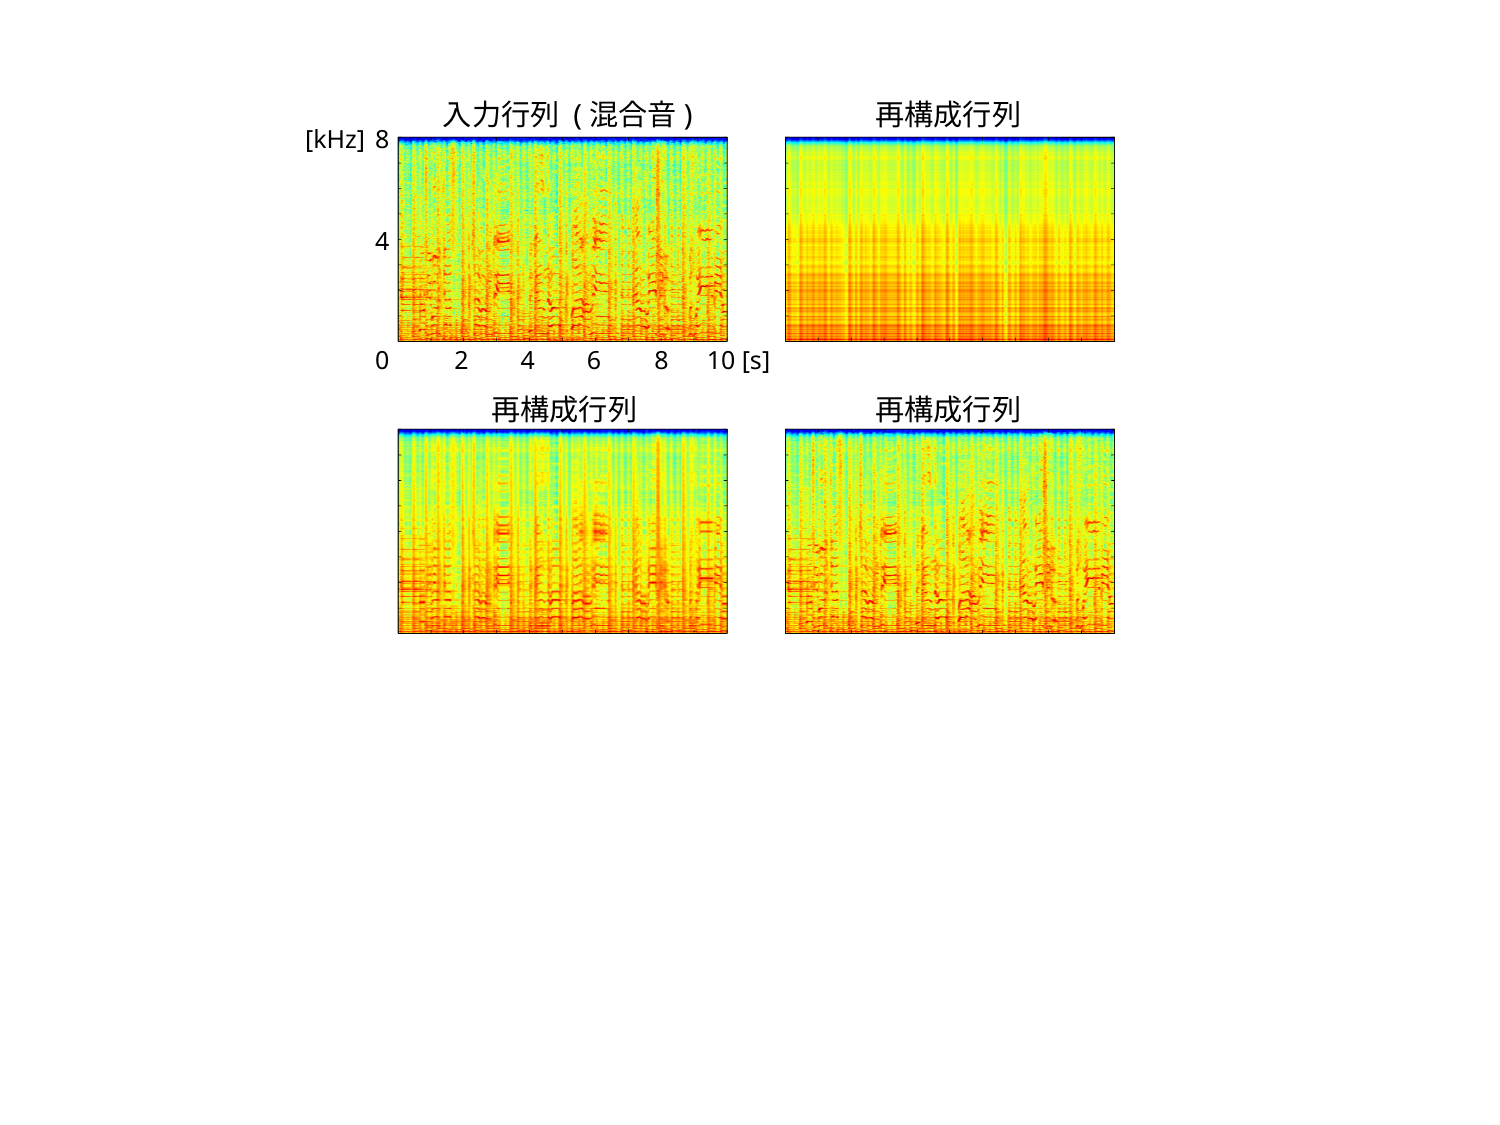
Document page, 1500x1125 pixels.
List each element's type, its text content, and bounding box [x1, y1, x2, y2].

text_box 0 [360, 337, 405, 383]
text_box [785, 136, 1115, 342]
text_box 4 [505, 350, 550, 383]
text_box 4 [360, 218, 392, 264]
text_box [397, 428, 728, 634]
text_box [kHz] [290, 116, 381, 162]
text_box 10 [s] [692, 337, 786, 383]
text_box 6 [572, 350, 617, 383]
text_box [397, 136, 728, 342]
text_box 8 [639, 350, 684, 383]
text_box 2 [439, 350, 484, 383]
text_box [785, 428, 1115, 634]
text_box 8 [381, 116, 405, 162]
